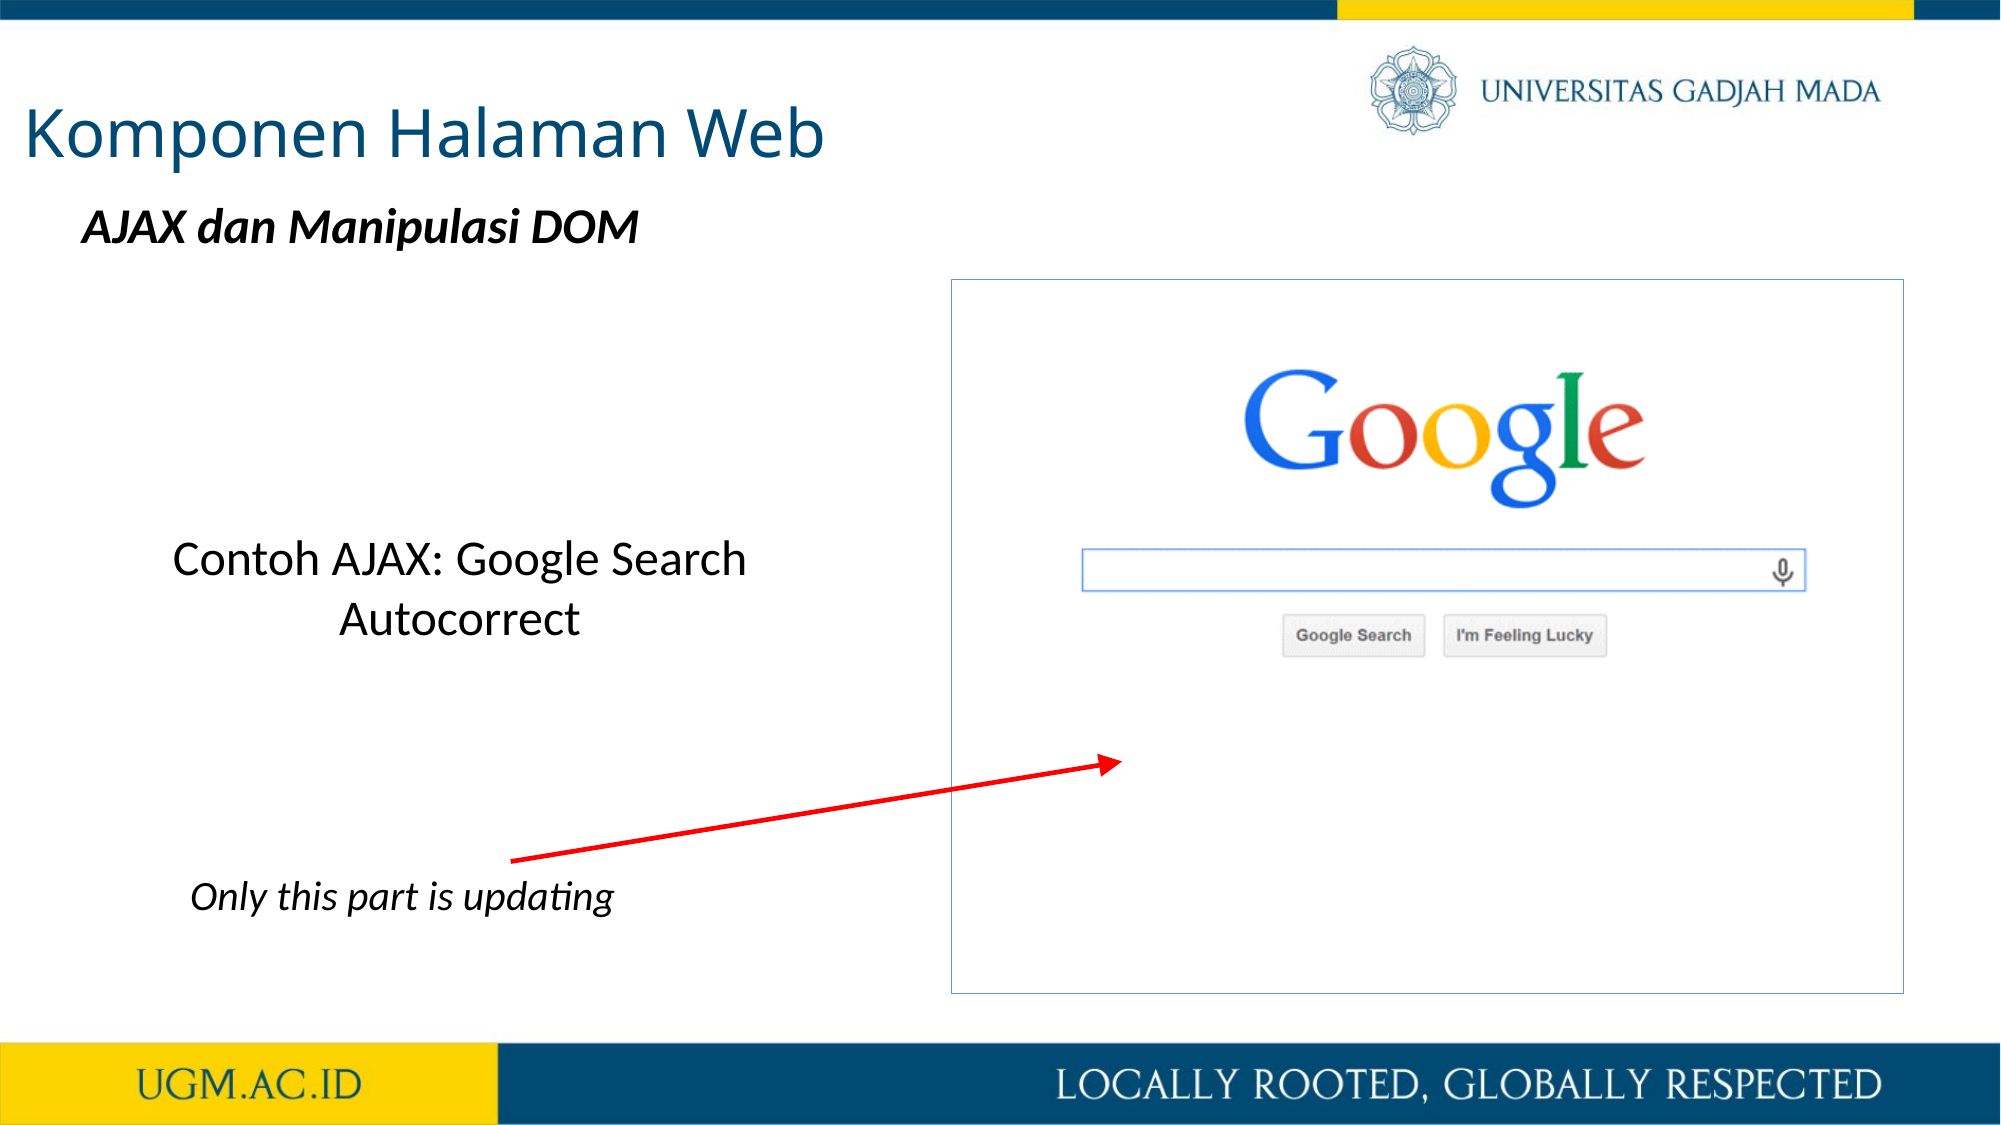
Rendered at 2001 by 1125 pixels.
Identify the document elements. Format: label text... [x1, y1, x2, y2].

picture [0, 0, 2001, 1125]
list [951, 279, 1904, 994]
text_box Komponen Halaman Web [9, 83, 842, 179]
text_box AJAX dan Manipulasi DOM [67, 185, 1243, 261]
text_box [510, 761, 1123, 862]
text_box Contoh AJAX: Google Search Autocorrect [140, 518, 780, 653]
text_box Only this part is updating [83, 861, 723, 927]
